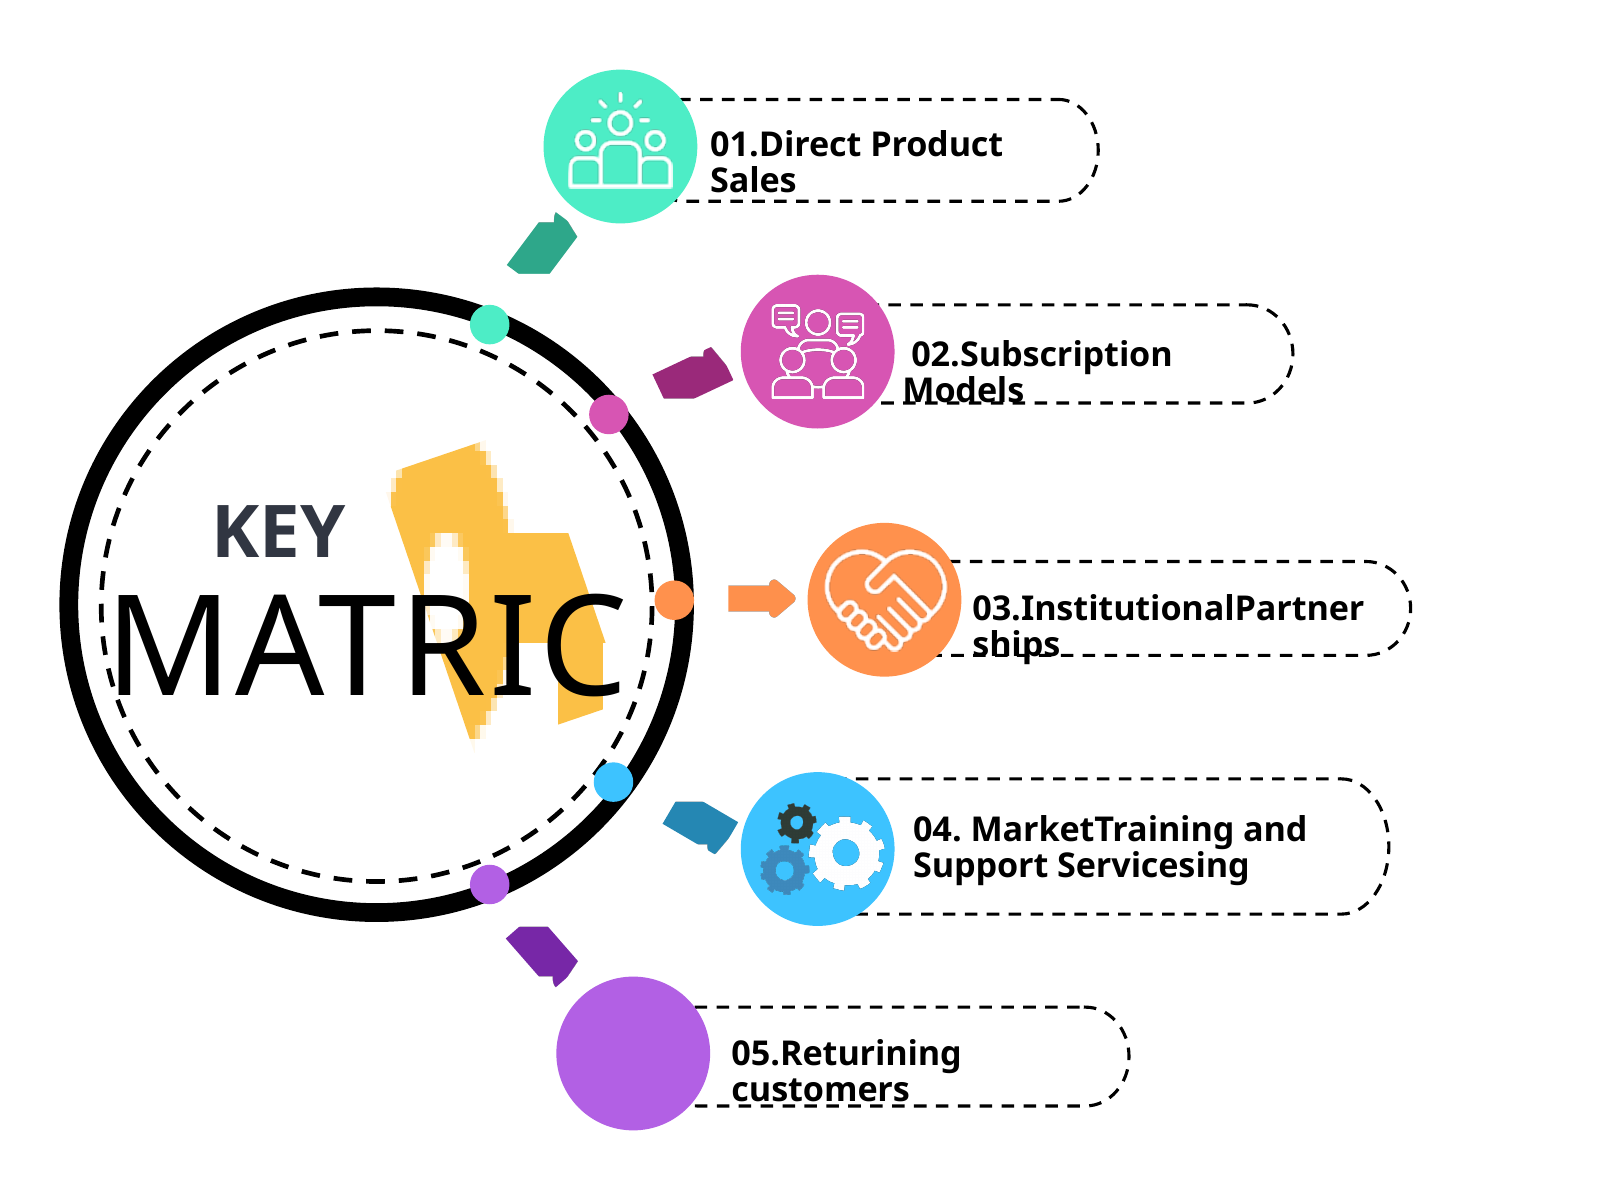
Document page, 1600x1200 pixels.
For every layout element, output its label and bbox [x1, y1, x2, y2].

text_box [688, 344, 734, 402]
text_box [654, 580, 695, 621]
text_box [740, 771, 895, 927]
text_box [68, 296, 685, 913]
text_box [556, 976, 711, 1131]
text_box [899, 304, 1294, 404]
text_box [593, 762, 634, 803]
text_box [506, 223, 581, 289]
text_box [702, 99, 1099, 202]
text_box [966, 561, 1411, 656]
text_box [728, 578, 796, 619]
text_box [899, 778, 1390, 915]
text_box [740, 274, 895, 429]
text_box [807, 522, 962, 677]
text_box [505, 922, 582, 991]
text_box [469, 304, 510, 345]
text_box [688, 792, 735, 857]
text_box [543, 69, 698, 224]
text_box [469, 864, 510, 905]
text_box [588, 394, 629, 435]
text_box [715, 1006, 1130, 1107]
